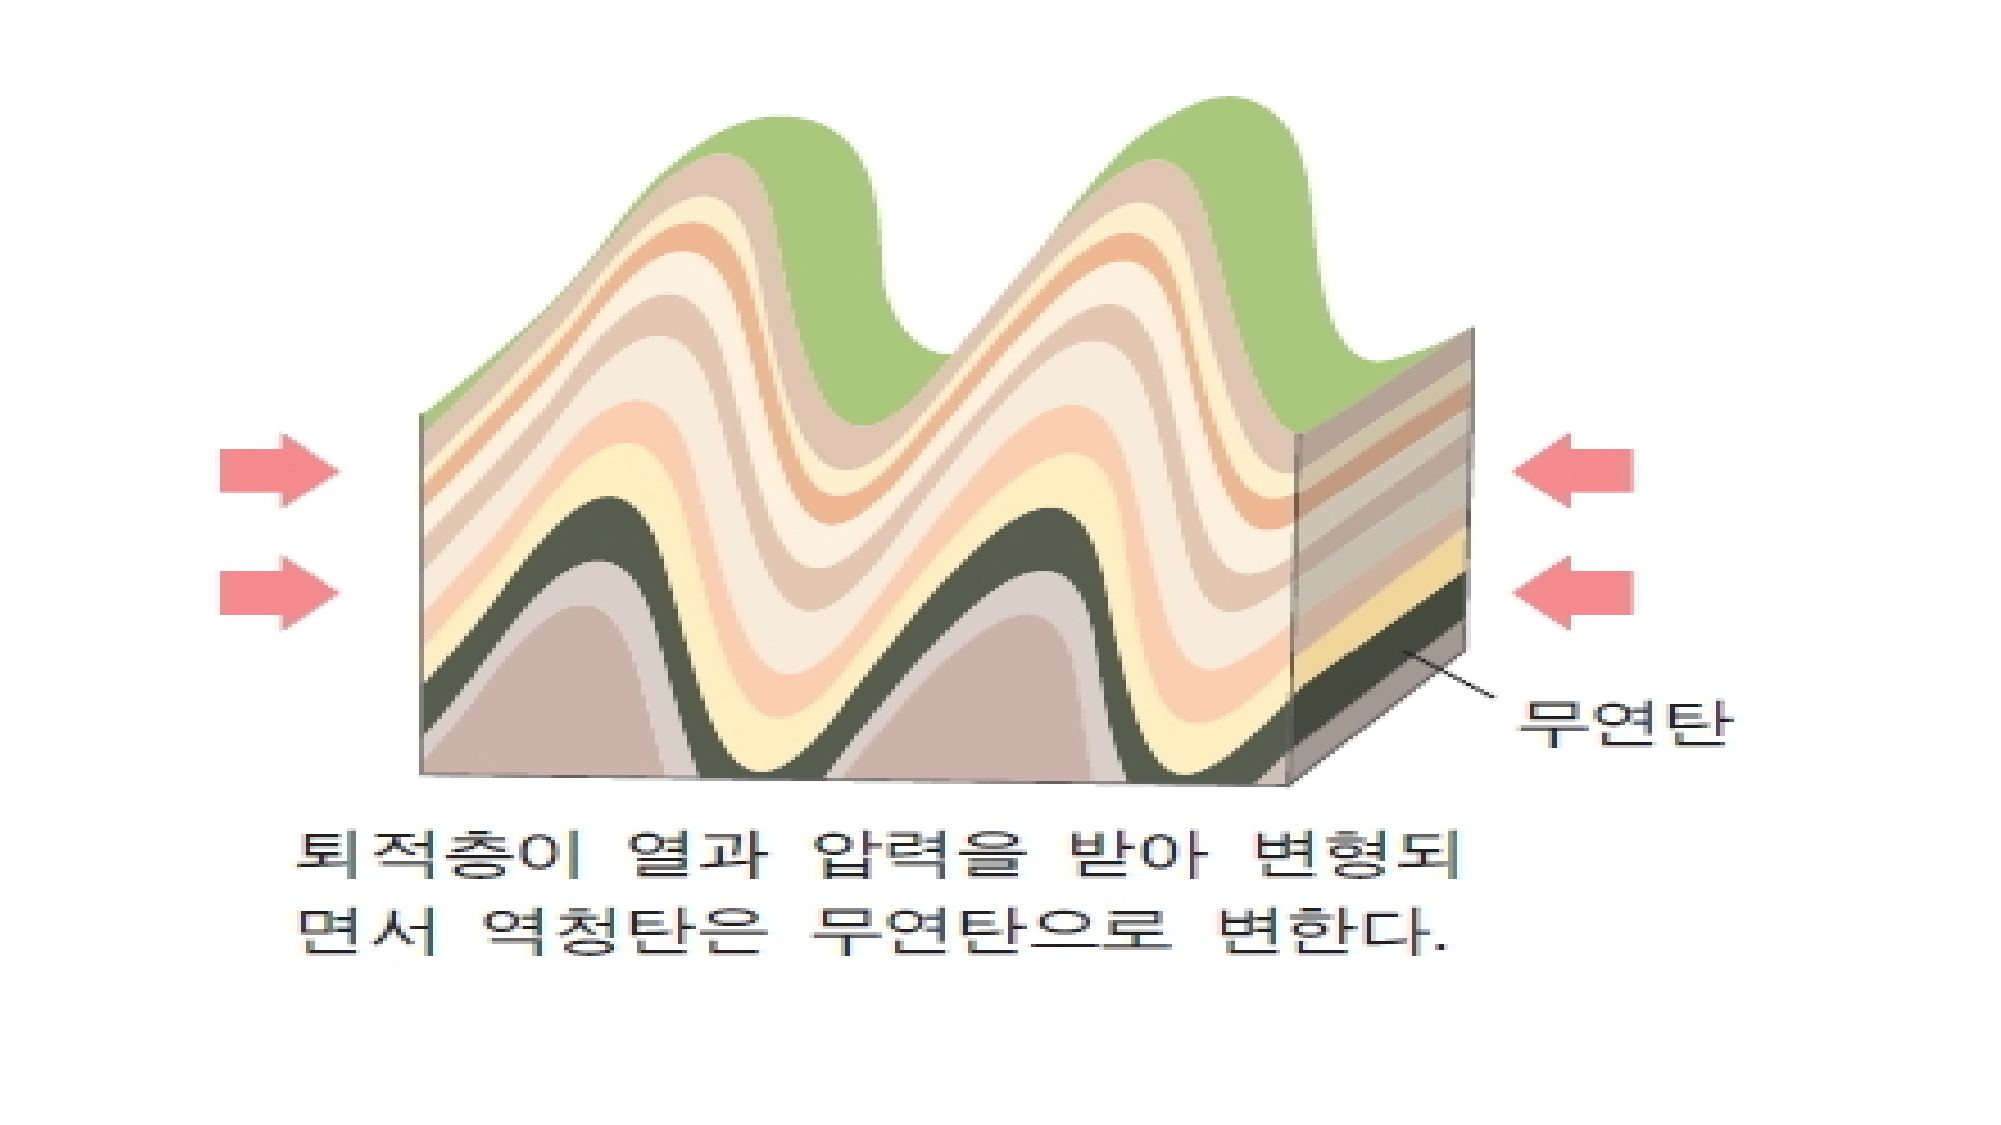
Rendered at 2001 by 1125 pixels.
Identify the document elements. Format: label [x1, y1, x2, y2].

list [202, 91, 1757, 971]
